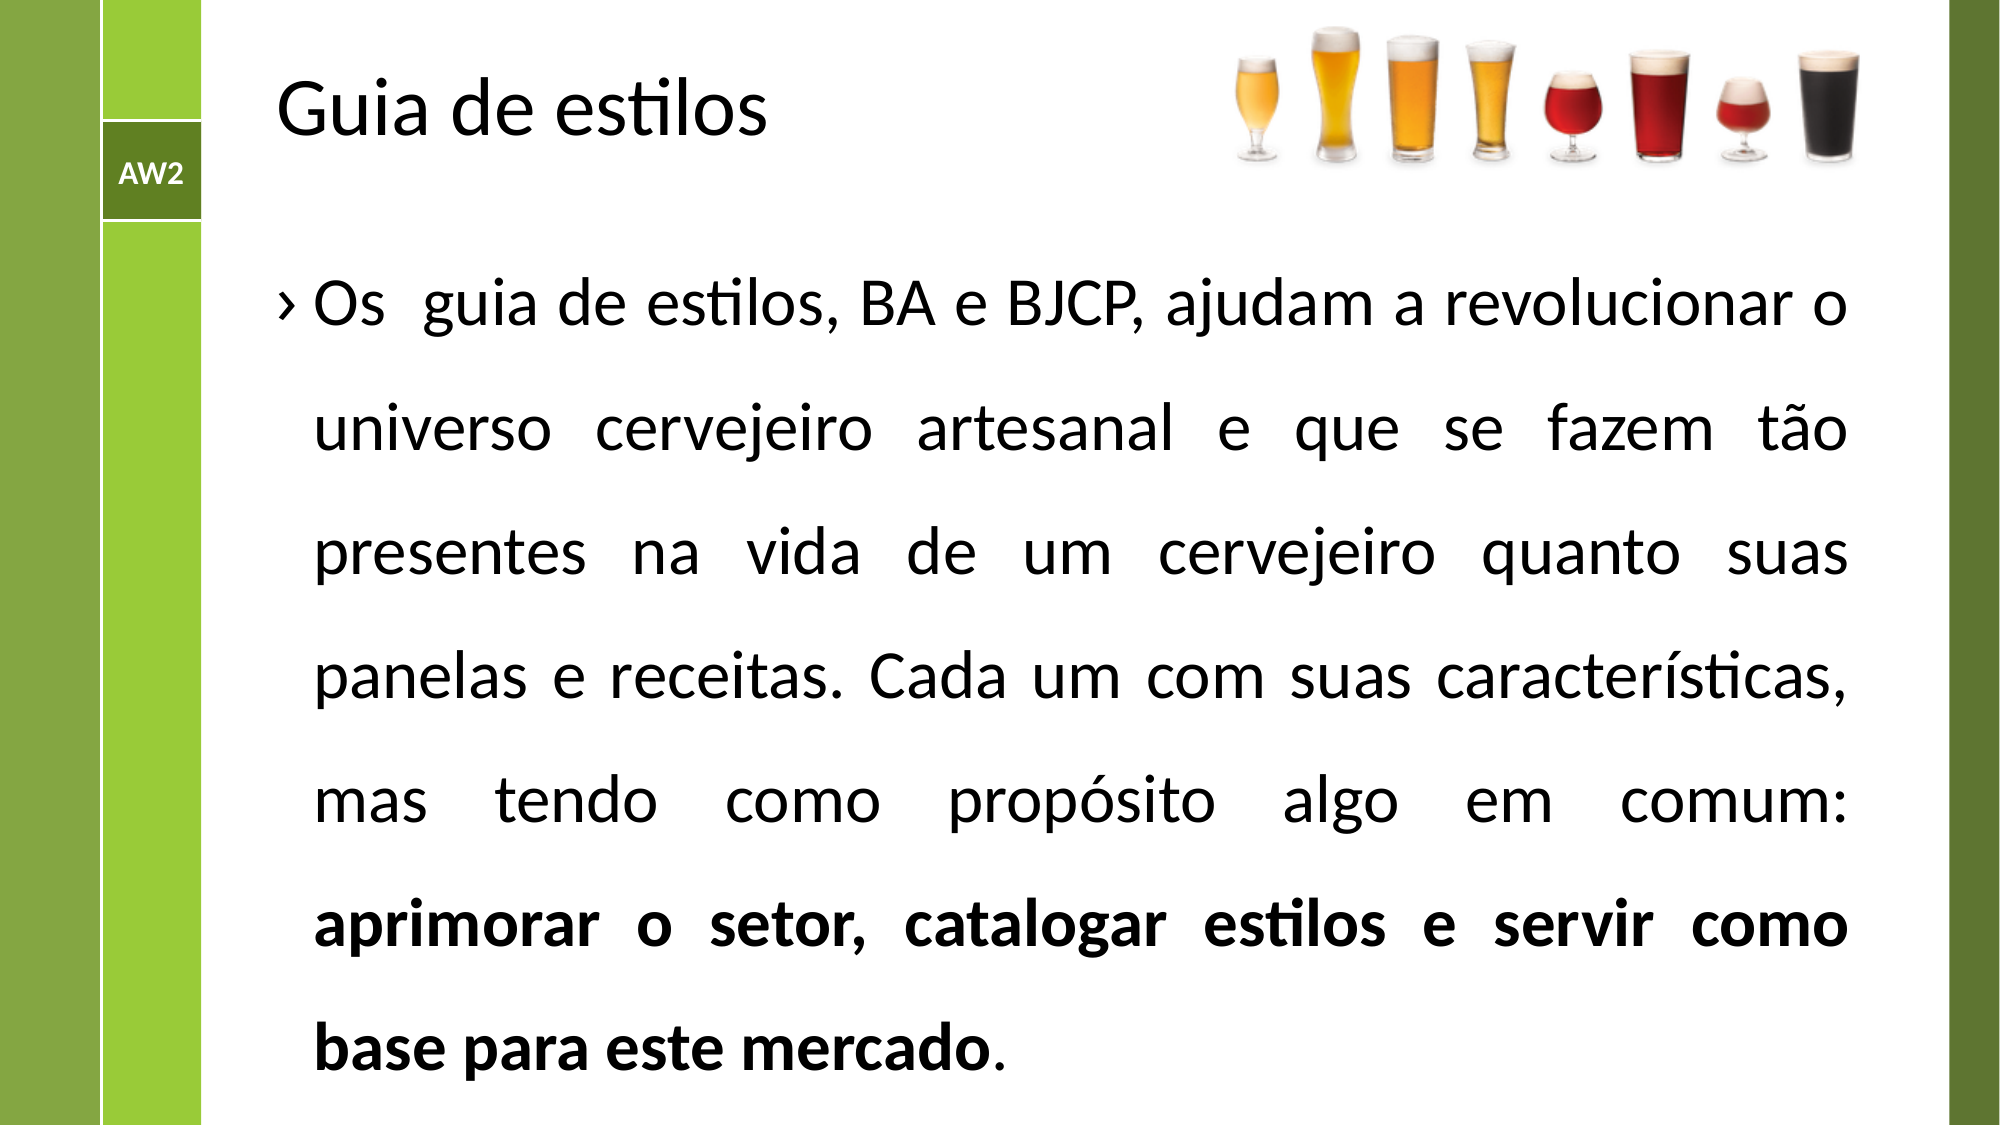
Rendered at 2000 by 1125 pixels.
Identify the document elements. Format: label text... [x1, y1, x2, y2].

title Guia de estilos [261, 29, 1867, 161]
list Os guia de estilos, BA e BJCP, ajudam a revolucionar o universo cervejeiro artesanal e que se fazem tão presentes na vida de um cervejeiro quanto suas panelas e receitas. Cada um com suas características, mas tendo como propósito algo em comum: aprimorar o setor, catalogar estilos e servir como base para este mercado. [261, 208, 1867, 1094]
picture [1224, 19, 1869, 177]
